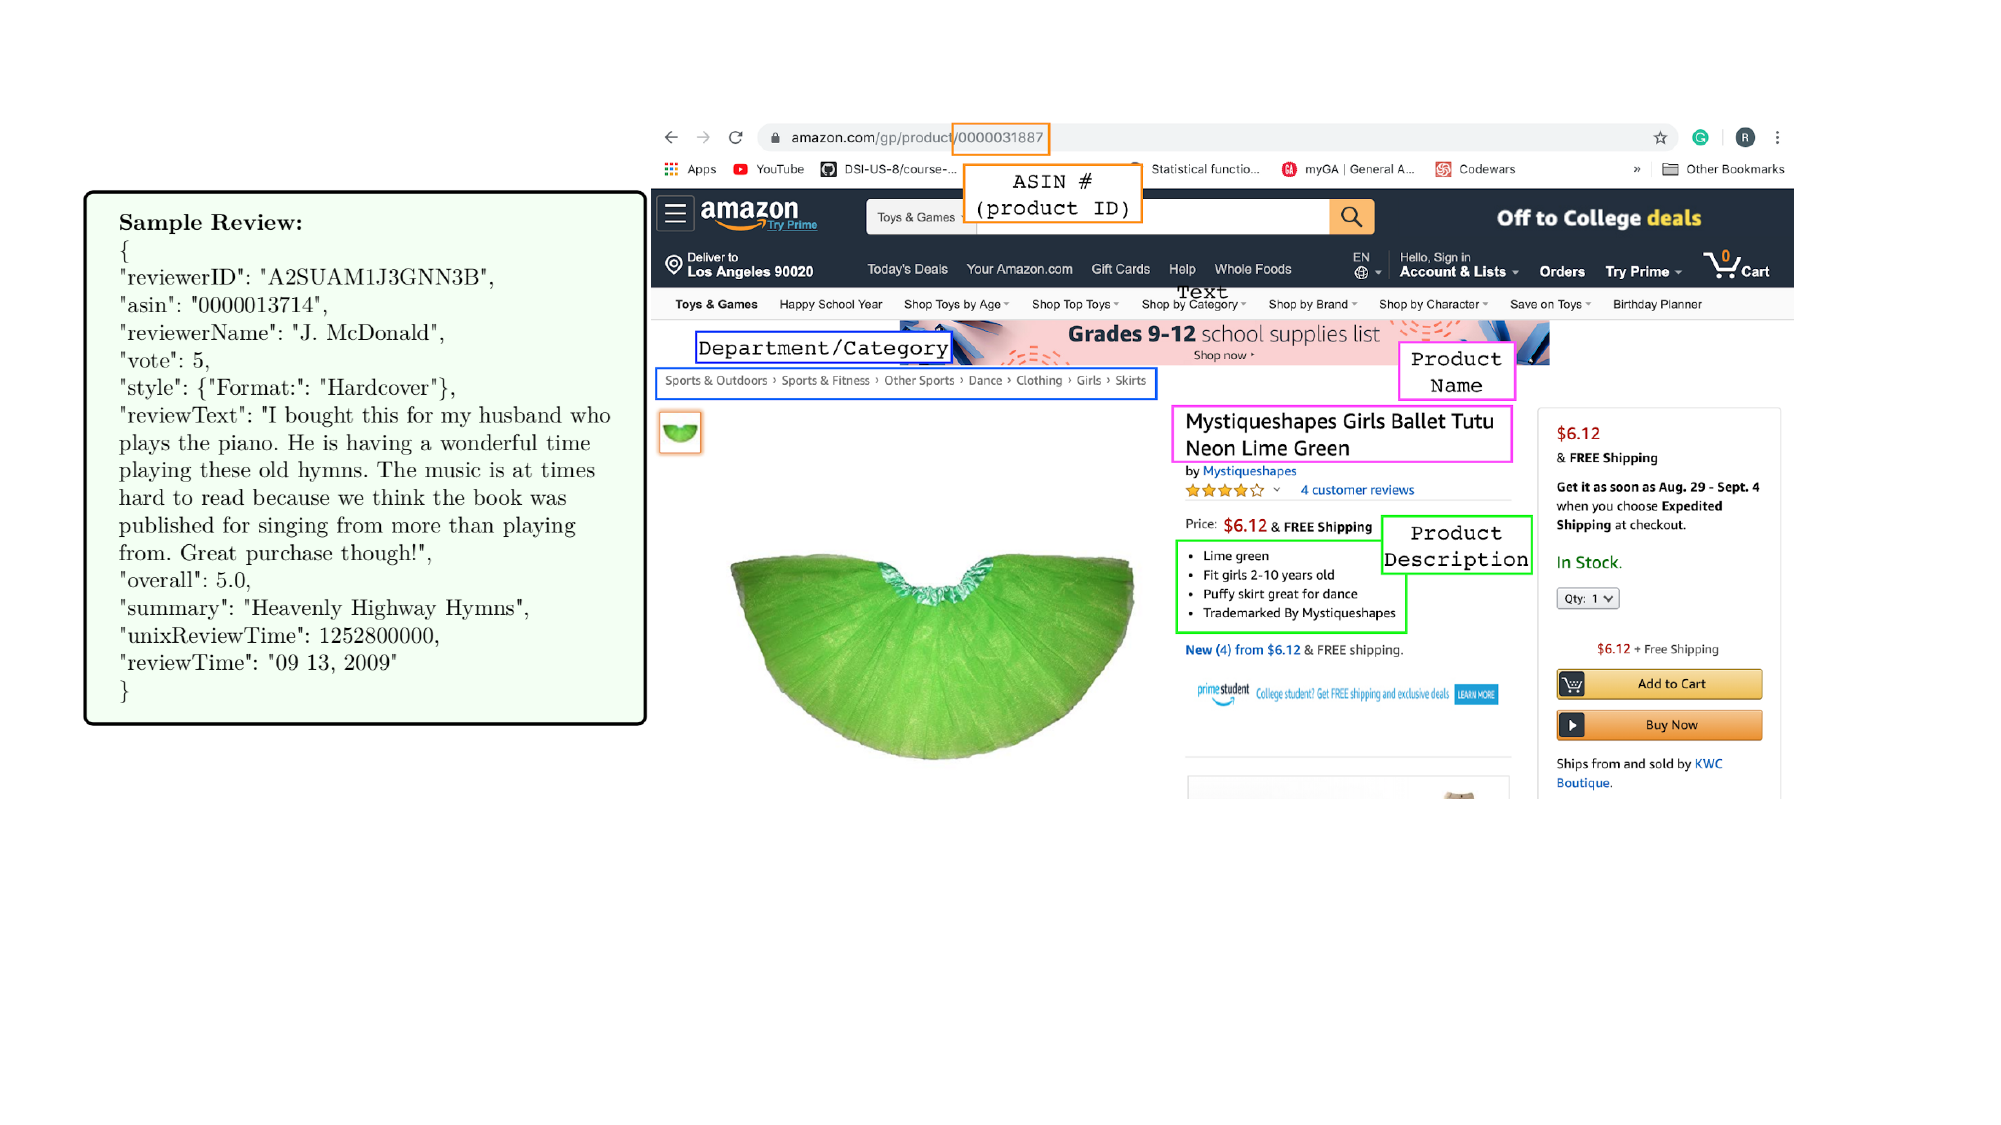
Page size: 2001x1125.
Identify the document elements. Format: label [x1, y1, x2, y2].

picture [78, 119, 1794, 799]
